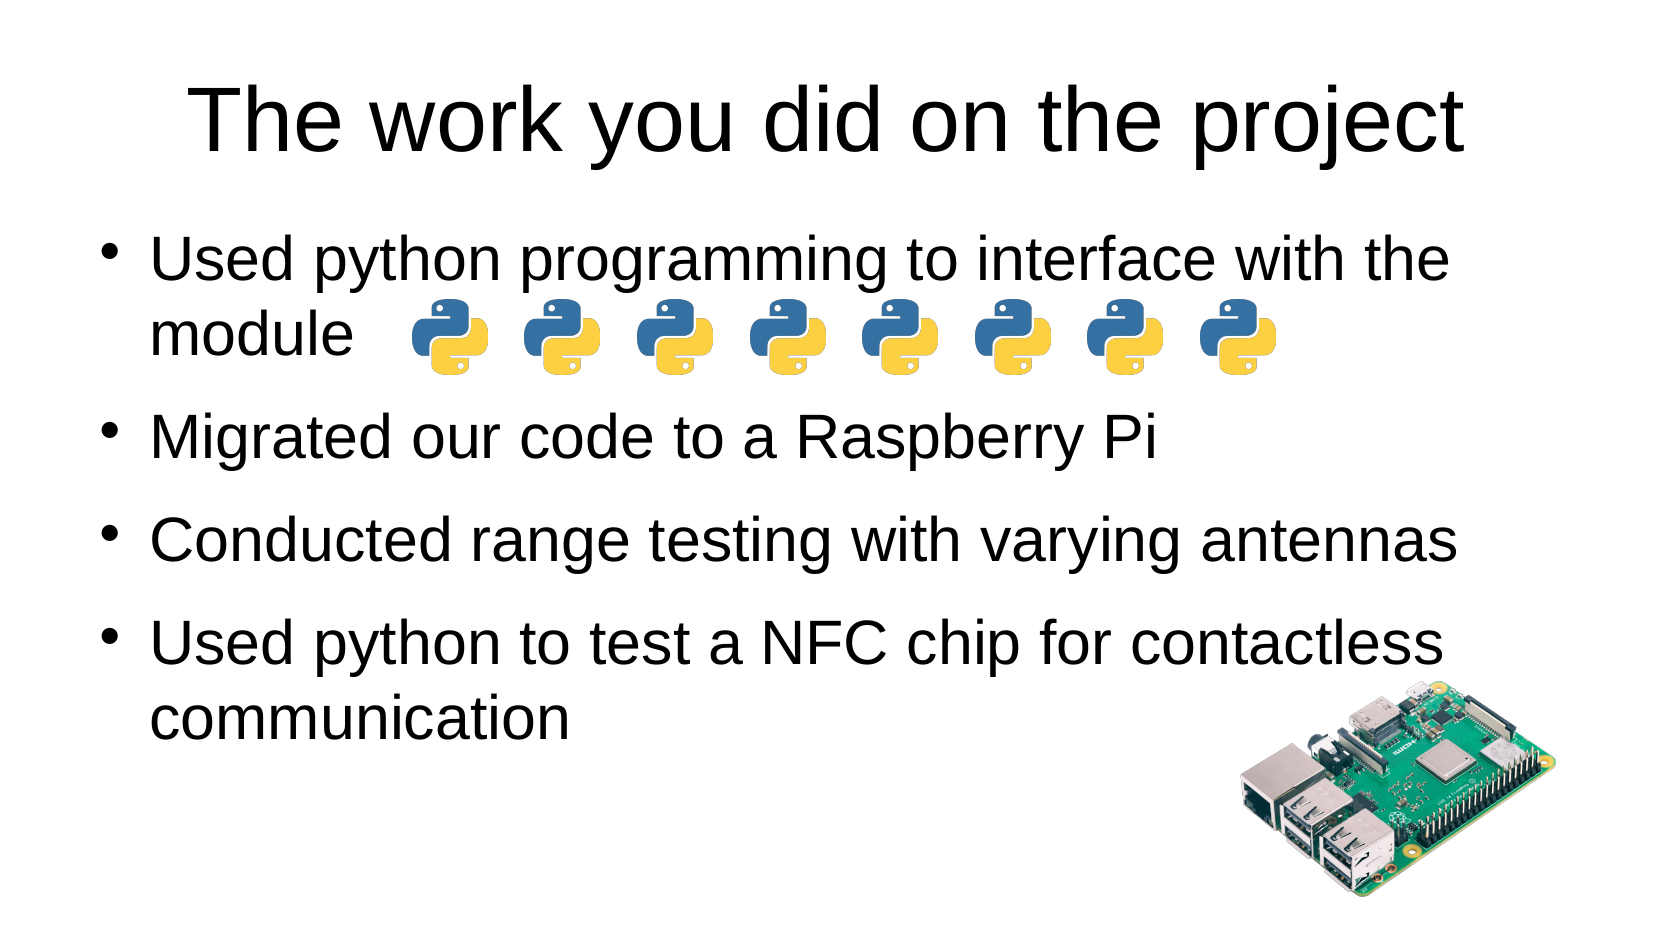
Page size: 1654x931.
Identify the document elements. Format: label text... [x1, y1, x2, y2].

picture [412, 299, 488, 376]
picture [1199, 299, 1276, 376]
picture [524, 299, 601, 376]
picture [974, 299, 1051, 376]
picture [637, 299, 713, 376]
picture [1087, 299, 1163, 376]
list Used python programming to interface with the module Migrated our code to a Raspberry Pi Conducted range testing with varying antennas Used python to test a NFC chip for contactless communication [82, 217, 1571, 757]
picture [1237, 678, 1560, 901]
title The work you did on the project [82, 37, 1571, 193]
picture [862, 299, 938, 376]
picture [749, 299, 826, 376]
